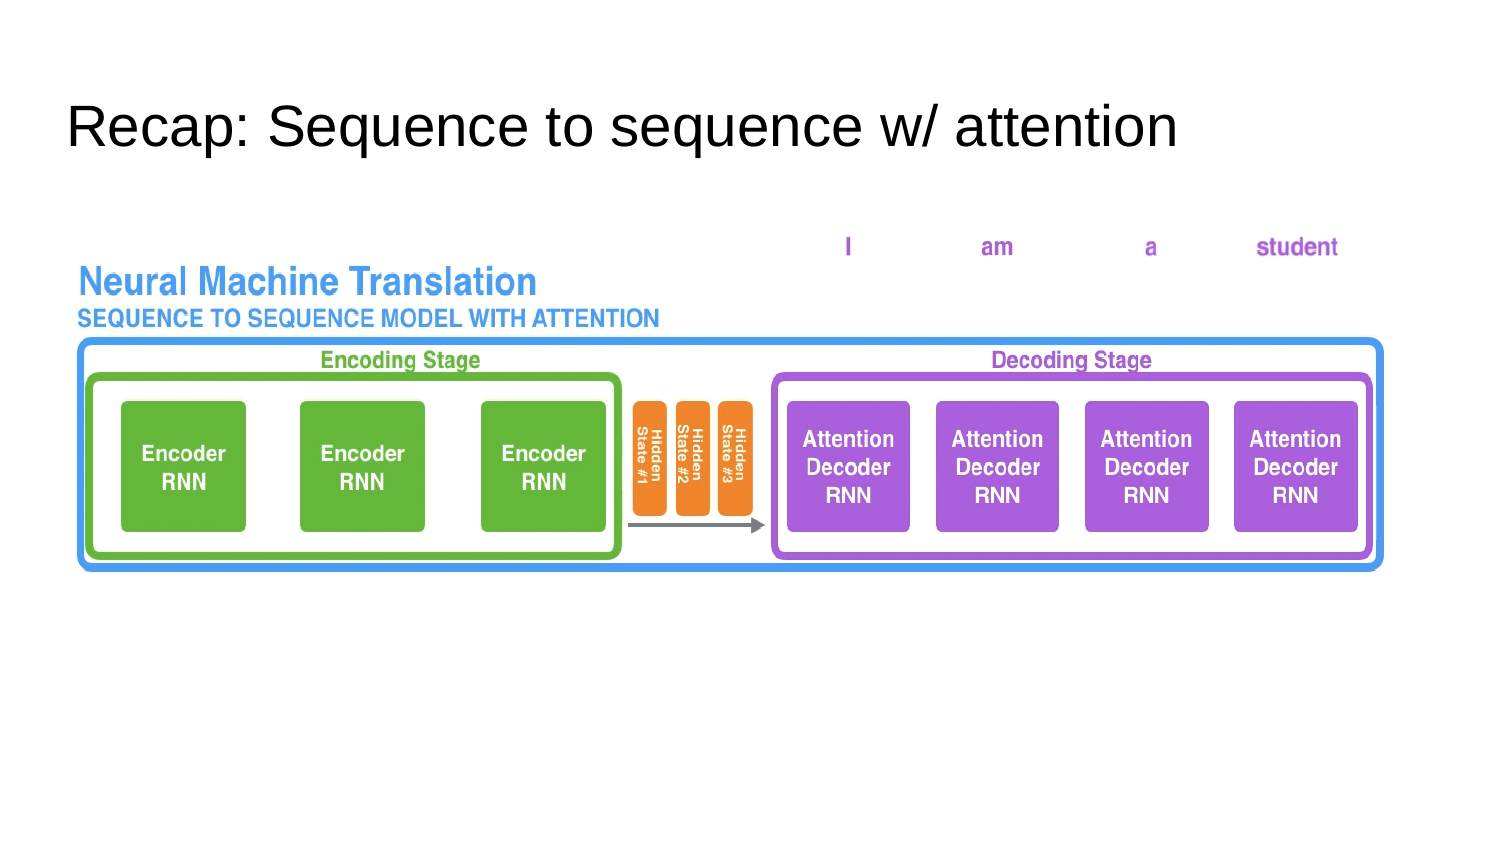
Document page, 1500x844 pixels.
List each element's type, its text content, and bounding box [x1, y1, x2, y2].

title Recap: Sequence to sequence w/ attention [51, 72, 1449, 167]
picture [50, 188, 1402, 844]
